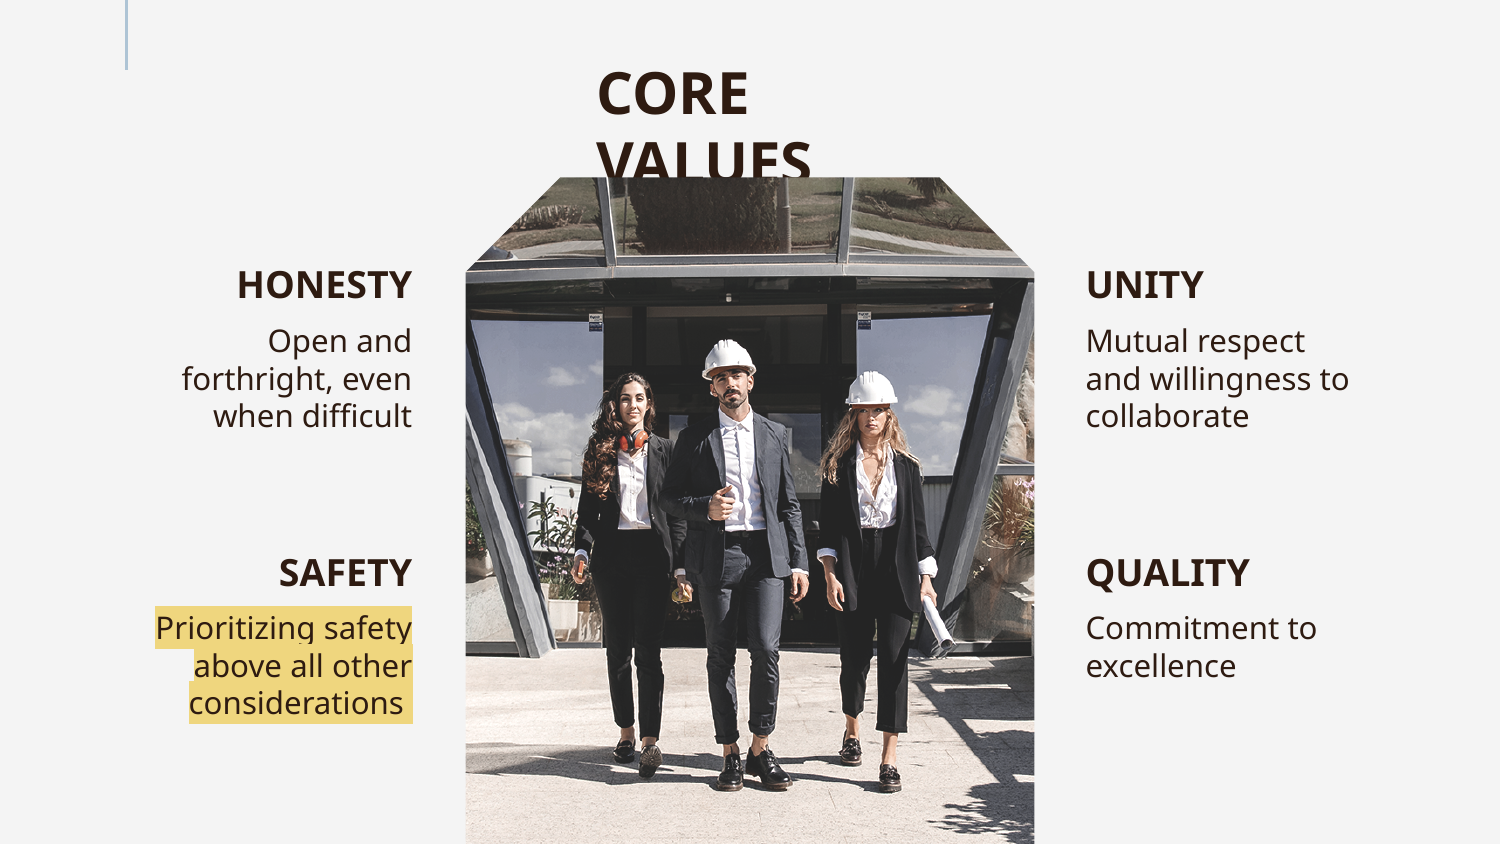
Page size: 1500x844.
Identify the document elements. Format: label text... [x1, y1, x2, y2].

picture [465, 177, 1035, 844]
title HONESTY [203, 267, 428, 306]
title UNITY [1070, 215, 1295, 306]
subtitle Open and forthright, even when difficult [118, 306, 428, 436]
title SAFETY [203, 503, 428, 593]
title CORE VALUES [581, 40, 919, 128]
title QUALITY [1070, 503, 1402, 610]
subtitle Prioritizing safety above all other considerations [100, 593, 428, 723]
subtitle Commitment to excellence [1070, 593, 1380, 723]
subtitle Mutual respect and willingness to collaborate [1070, 306, 1380, 469]
